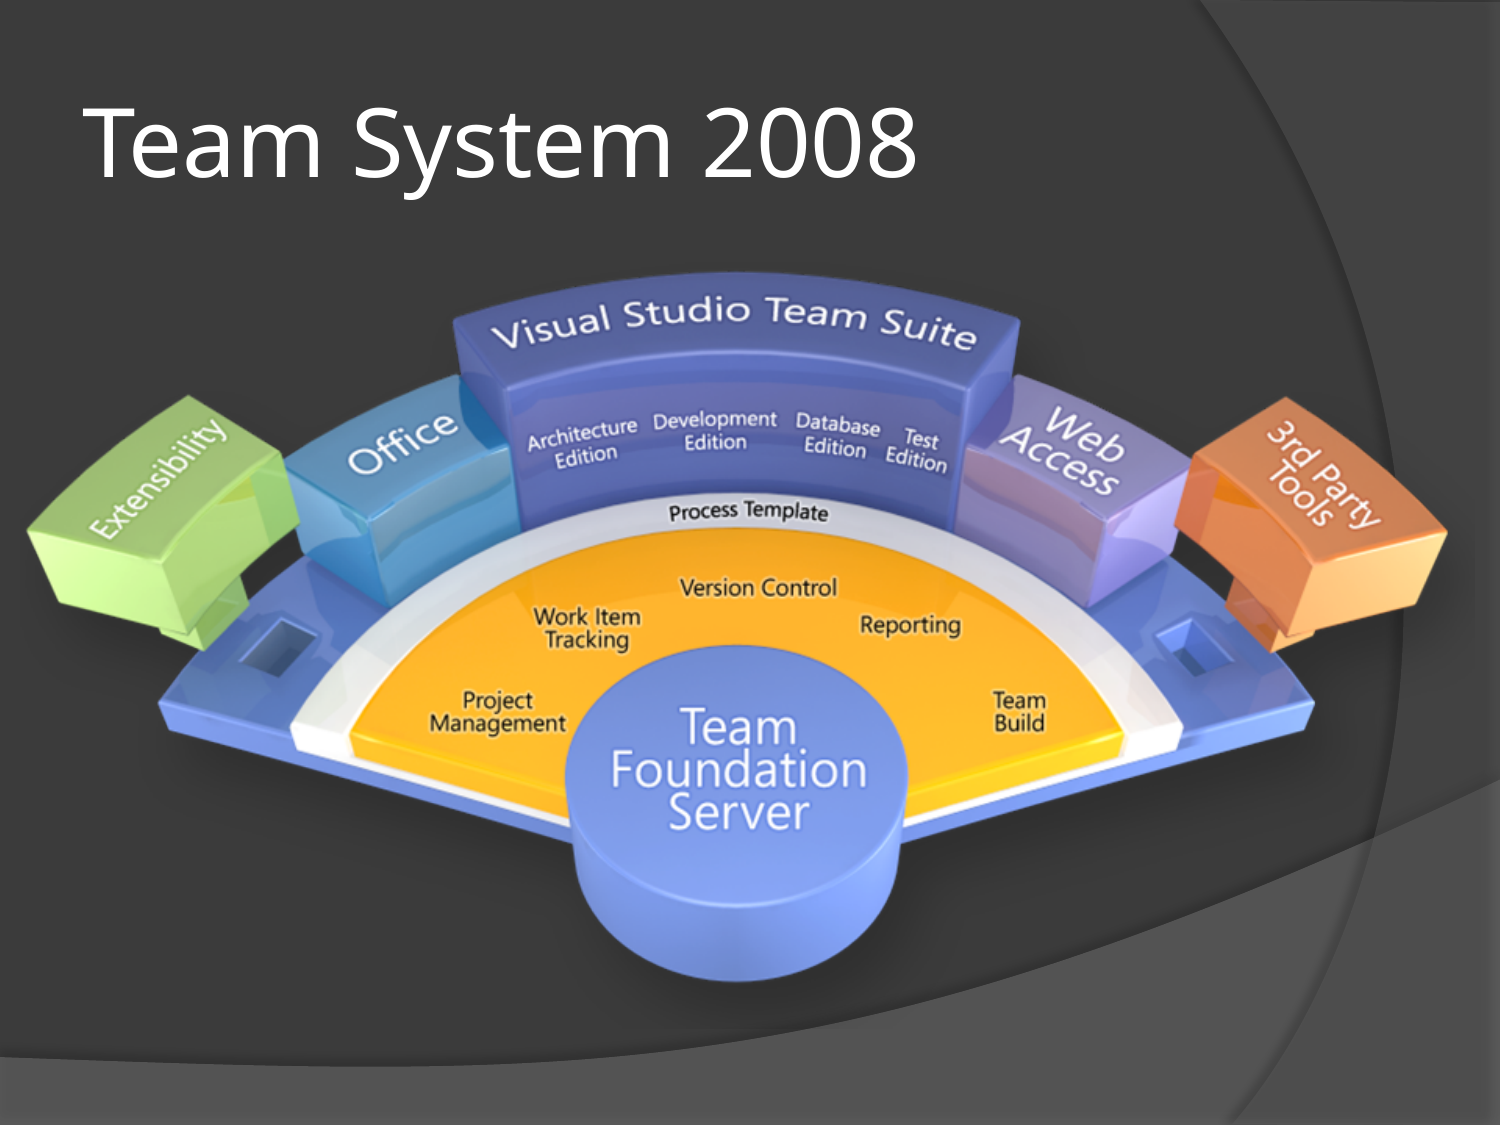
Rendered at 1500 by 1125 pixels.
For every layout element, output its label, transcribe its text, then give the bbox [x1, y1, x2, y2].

title Team System 2008 [75, 45, 1301, 233]
picture [20, 262, 1476, 1029]
